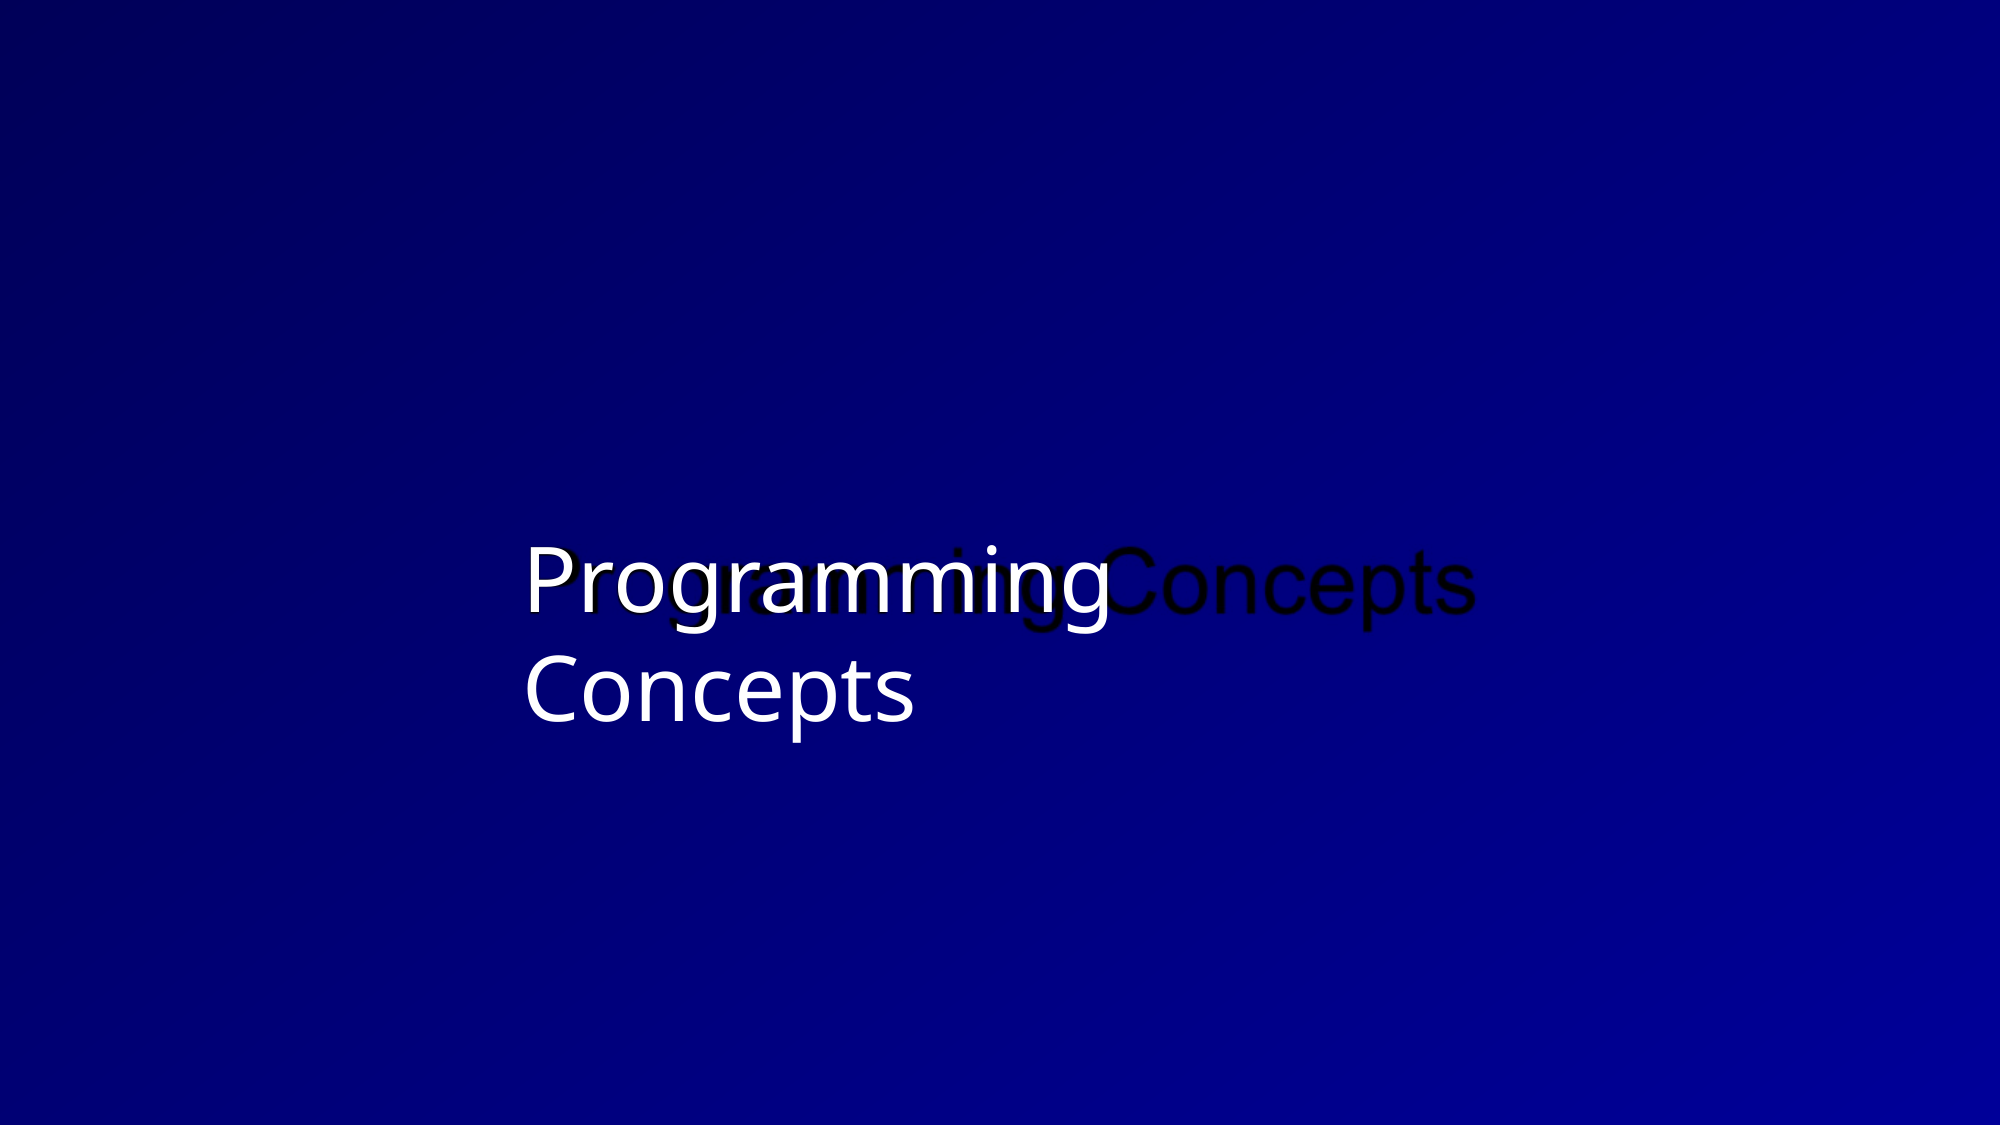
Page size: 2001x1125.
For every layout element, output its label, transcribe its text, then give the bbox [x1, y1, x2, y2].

title Programming Concepts [521, 520, 1479, 740]
picture [0, 0, 2000, 1125]
